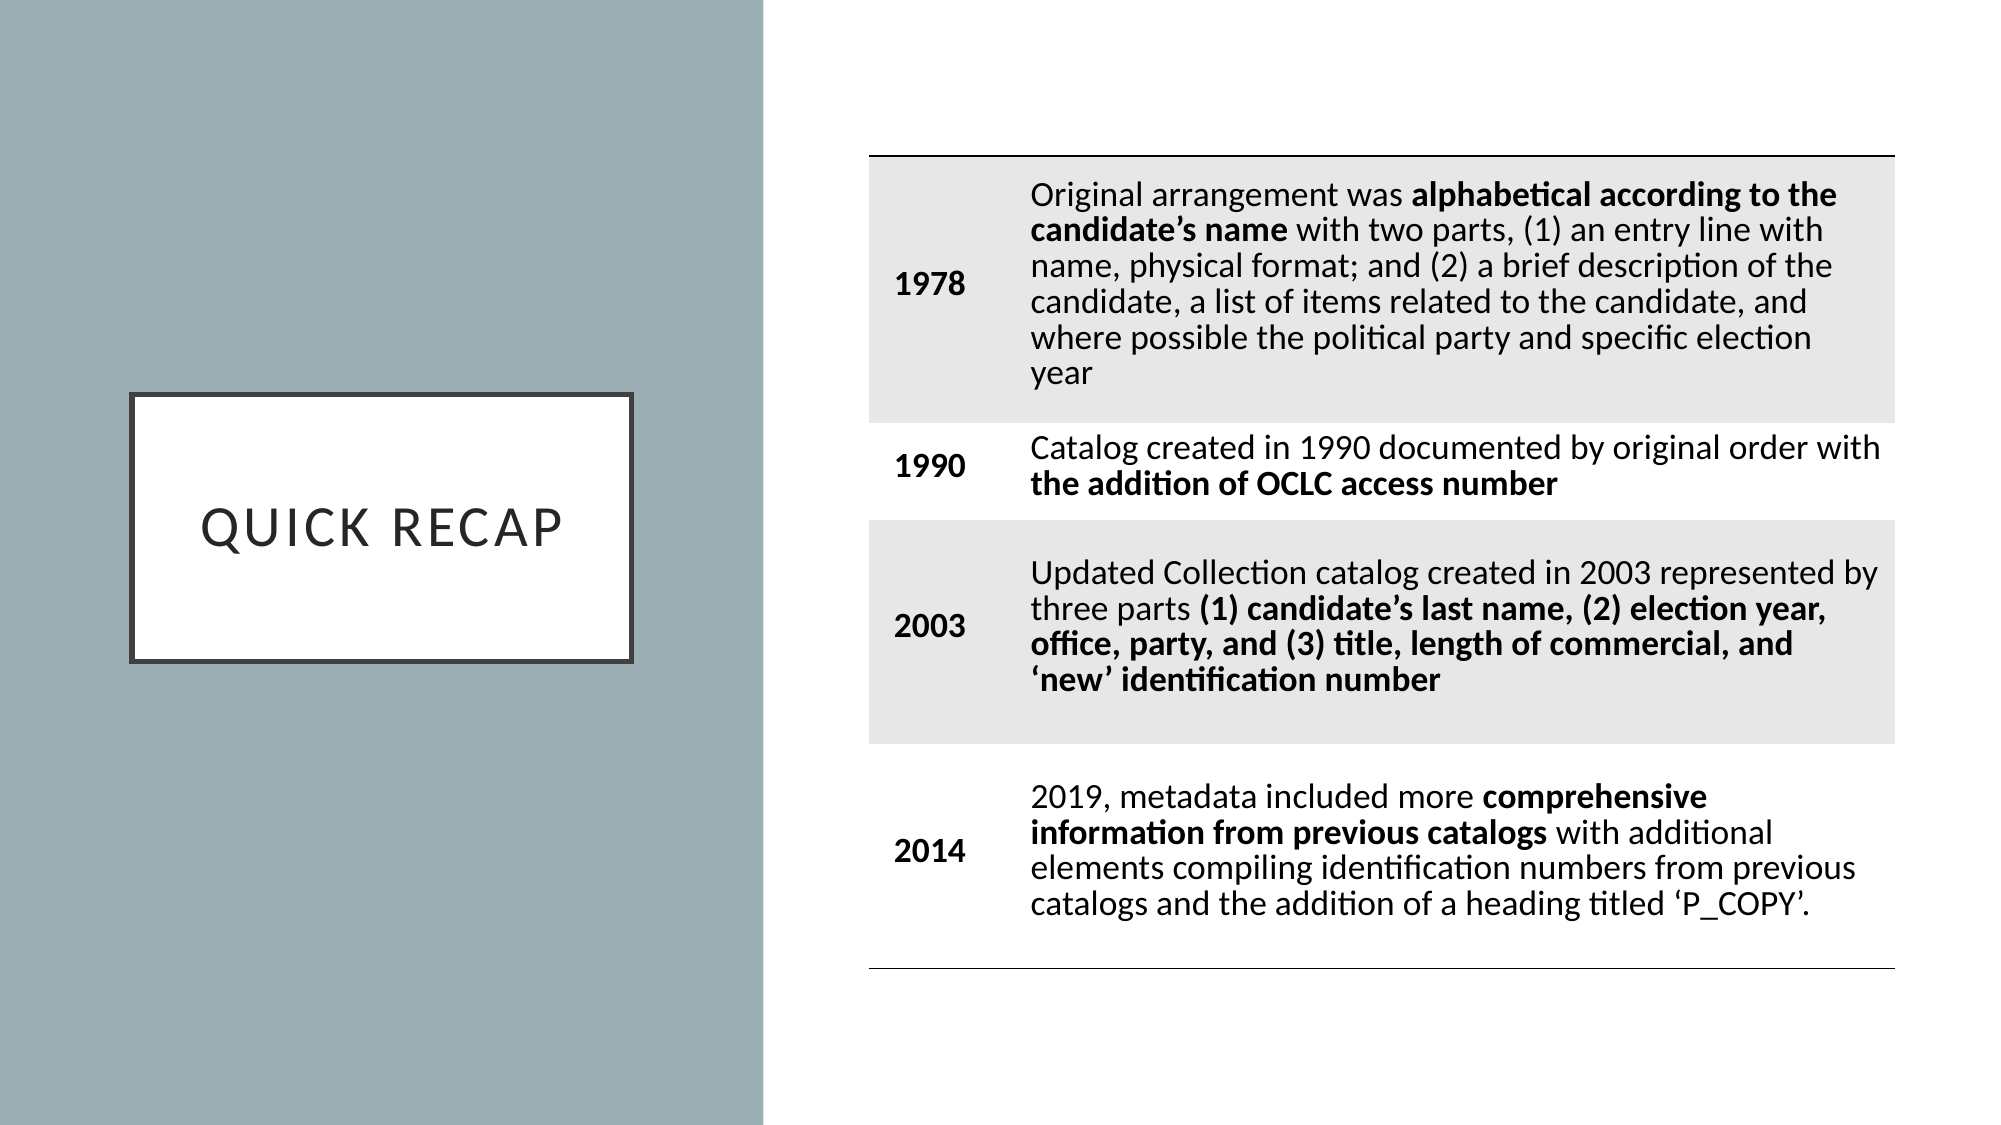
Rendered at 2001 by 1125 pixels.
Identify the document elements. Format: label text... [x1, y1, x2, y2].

table_cell Updated Collection catalog created in 2003 represented by three parts (1) candidate’s last name, (2) election year, office, party, and (3) title, length of commercial, and ‘new’ identification number [1005, 520, 1895, 744]
text_box [0, 0, 764, 1125]
table_cell 2014 [869, 744, 1005, 968]
text_box [764, 0, 2000, 1125]
table_cell Catalog created in 1990 documented by original order with the addition of OCLC access number [1005, 423, 1895, 520]
table_cell 2003 [869, 520, 1005, 744]
table_cell 2019, metadata included more comprehensive information from previous catalogs with additional elements compiling identification numbers from previous catalogs and the addition of a heading titled ‘P_COPY’. [1005, 744, 1895, 968]
table_header Original arrangement was alphabetical according to the candidate’s name with two parts, (1) an entry line with name, physical format; and (2) a brief description of the candidate, a list of items related to the candidate, and where possible the political party and specific election year [1005, 157, 1895, 423]
title Quick RECAP [129, 392, 634, 664]
table_header 1978 [869, 157, 1005, 423]
table_cell 1990 [869, 423, 1005, 520]
